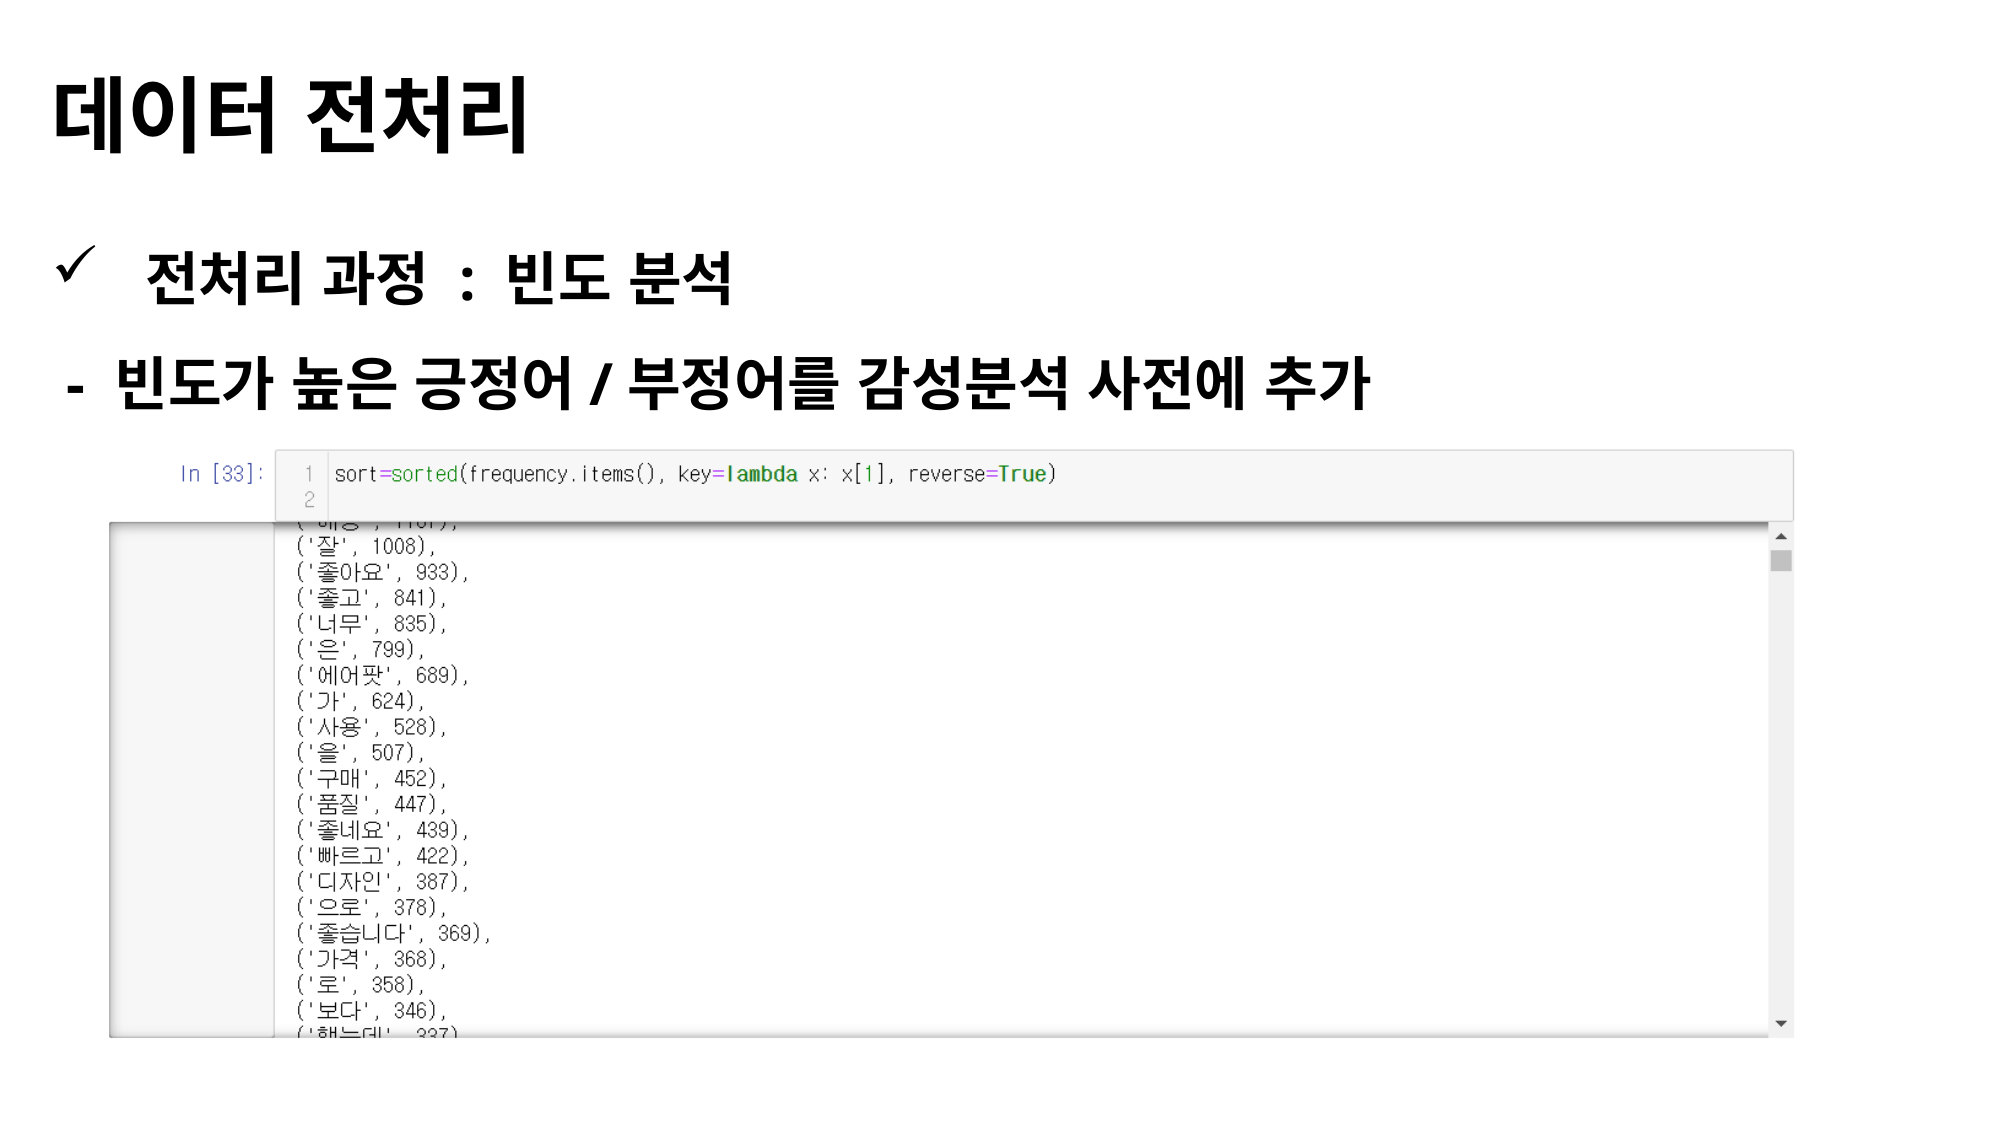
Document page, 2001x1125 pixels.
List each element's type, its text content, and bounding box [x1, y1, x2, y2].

text_box 데이터 전처리 [36, 55, 1892, 171]
picture [108, 441, 1820, 1054]
text_box 전처리 과정 : 빈도 분석 - 빈도가 높은 긍정어/부정어를 감성분석 사전에 추가 [36, 199, 1947, 560]
